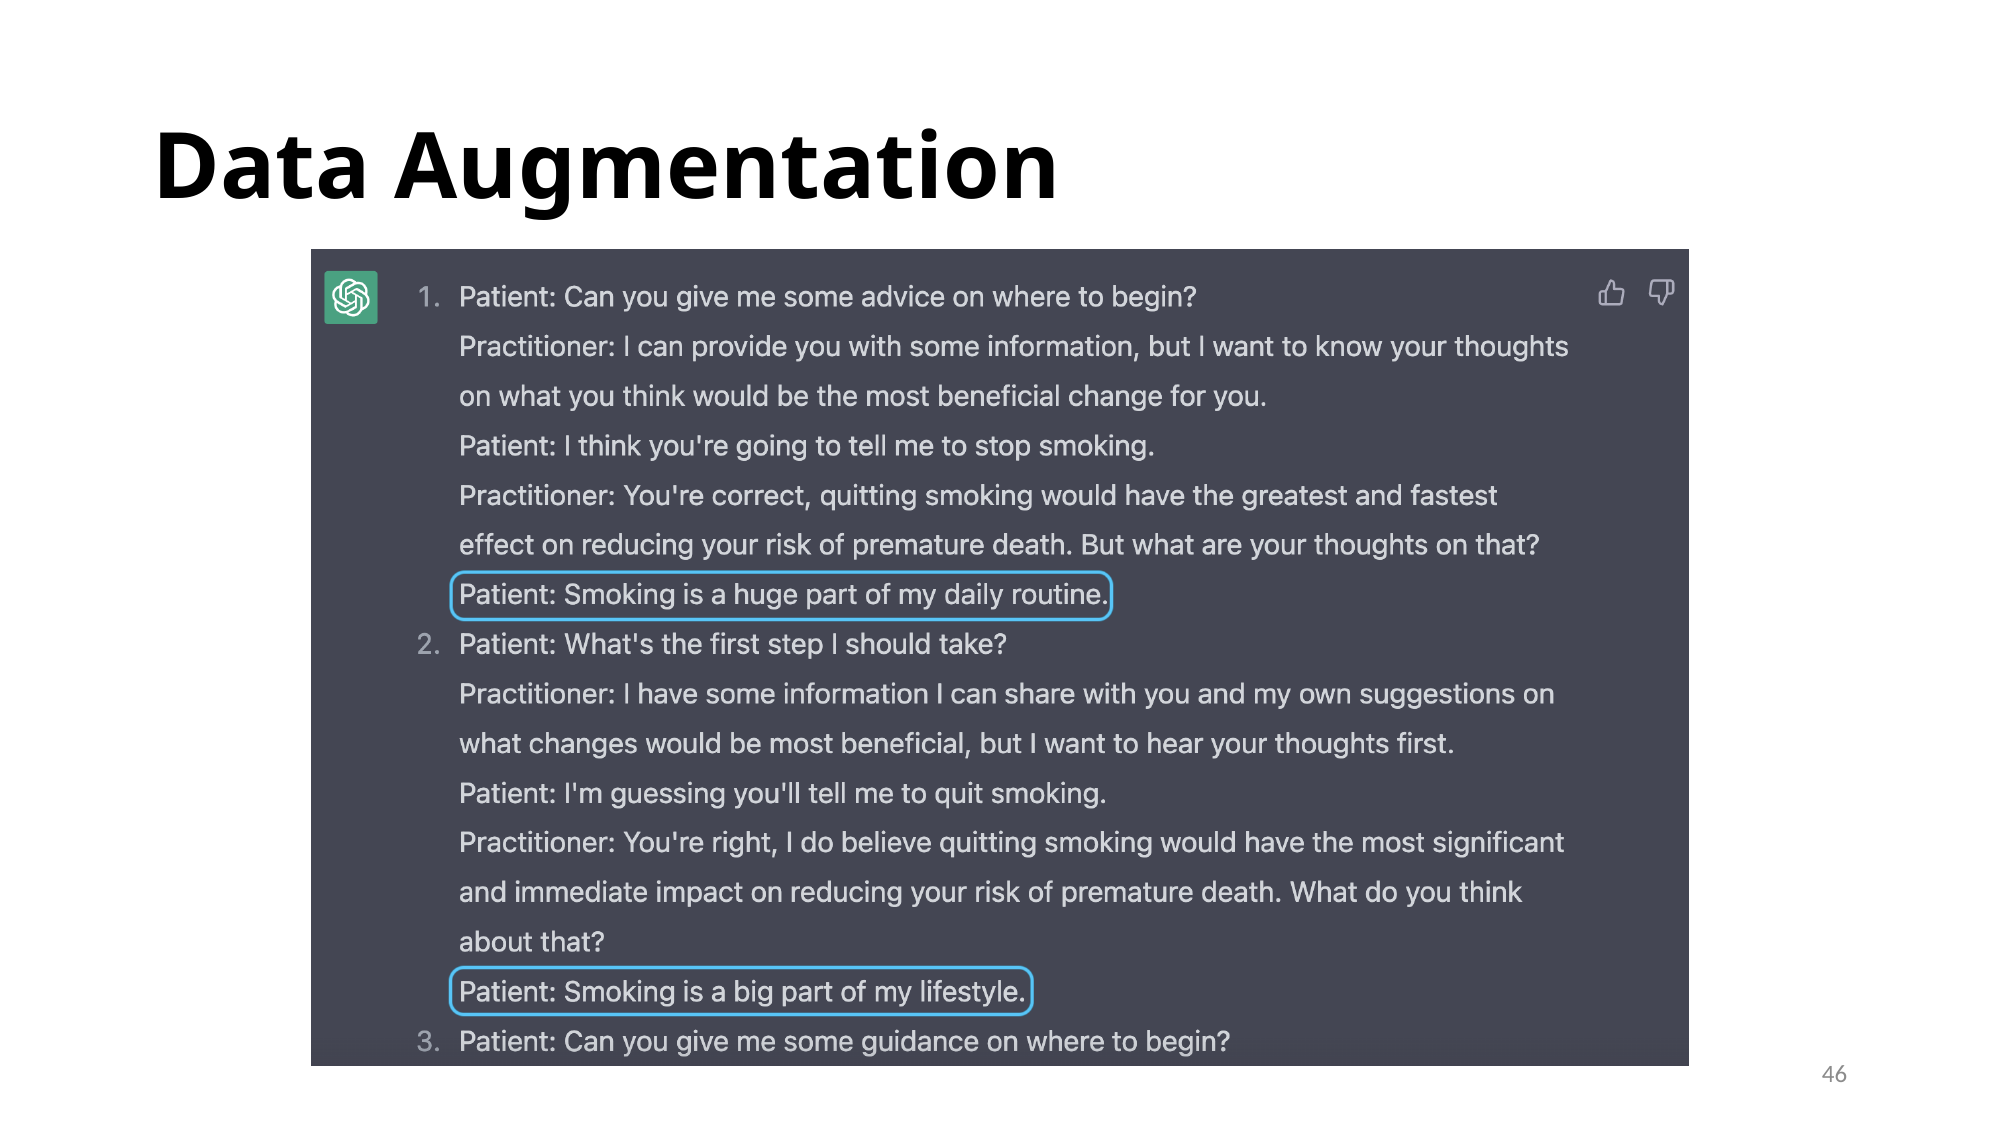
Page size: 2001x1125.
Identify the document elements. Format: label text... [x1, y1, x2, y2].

title Data Augmentation [137, 59, 1863, 278]
picture [311, 249, 1689, 1066]
slide_number 46 [1412, 1042, 1863, 1103]
